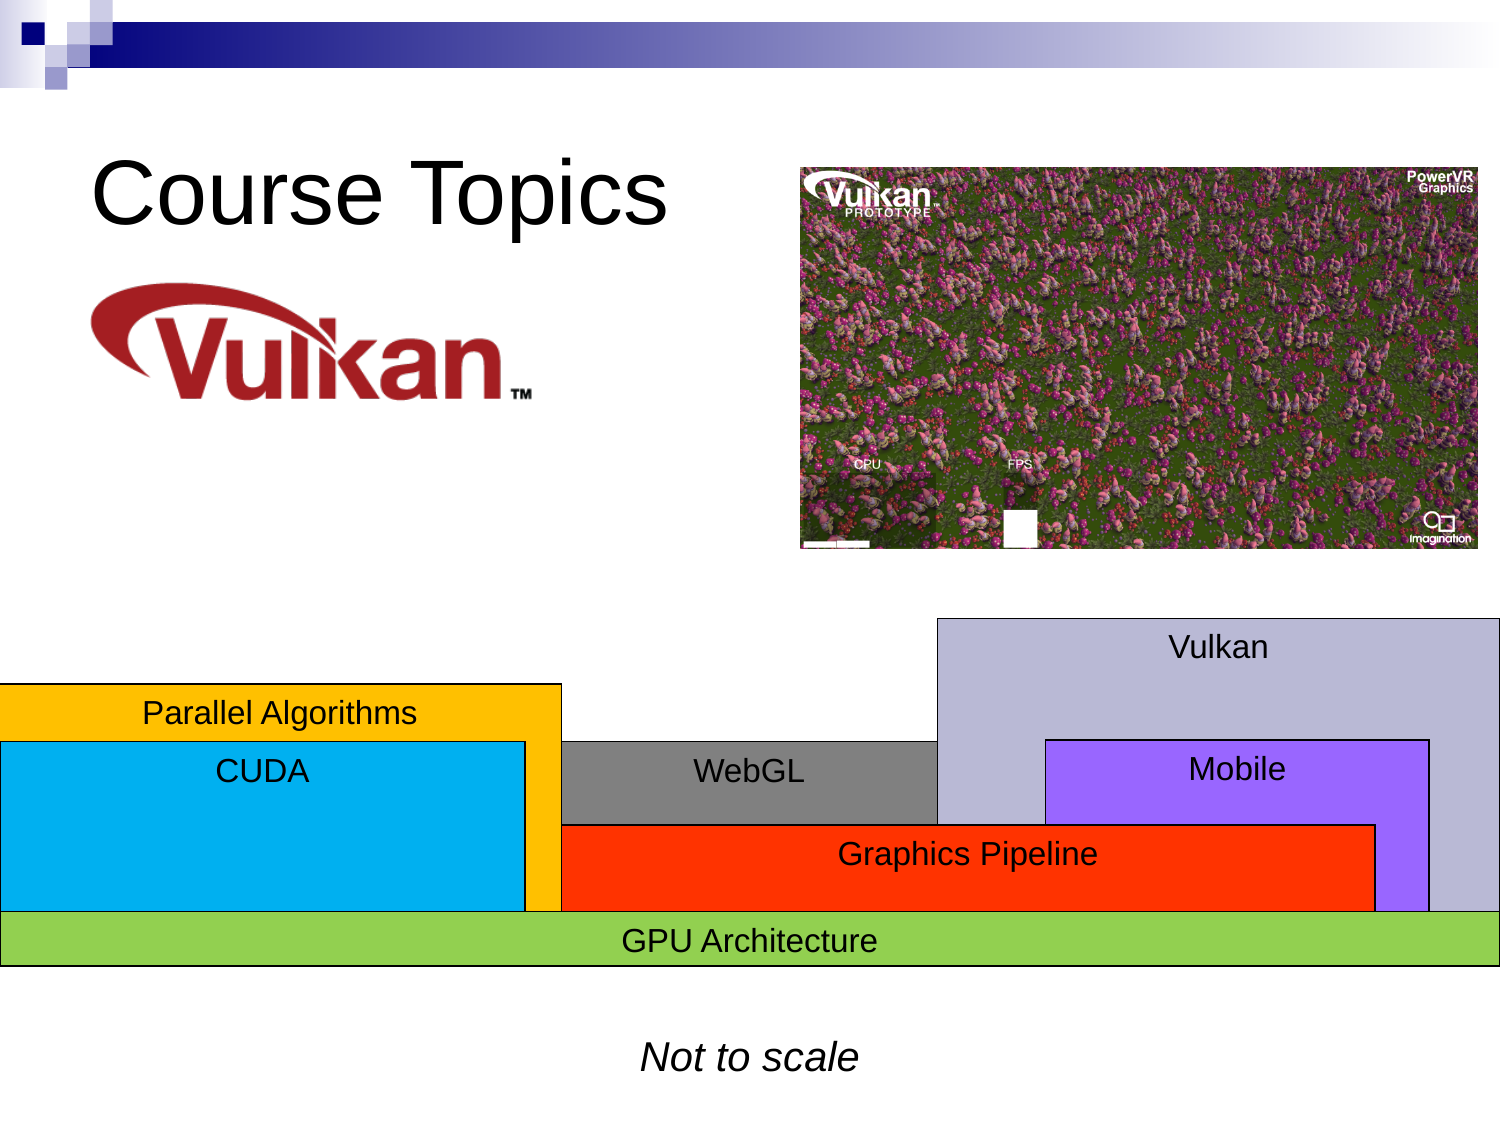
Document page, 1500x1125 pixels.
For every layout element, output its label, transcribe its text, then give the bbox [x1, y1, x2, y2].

text_box Graphics Pipeline [561, 824, 1375, 911]
picture [51, 247, 562, 444]
text_box GPU Architecture [0, 911, 1500, 967]
text_box WebGL [562, 741, 938, 824]
text_box Parallel Algorithms [0, 683, 562, 911]
text_box Not to scale [0, 1021, 1500, 1087]
text_box CUDA [0, 741, 525, 911]
picture [799, 166, 1479, 549]
title Course Topics [75, 75, 1425, 300]
text_box Vulkan [937, 618, 1500, 911]
text_box Mobile [1045, 739, 1430, 911]
